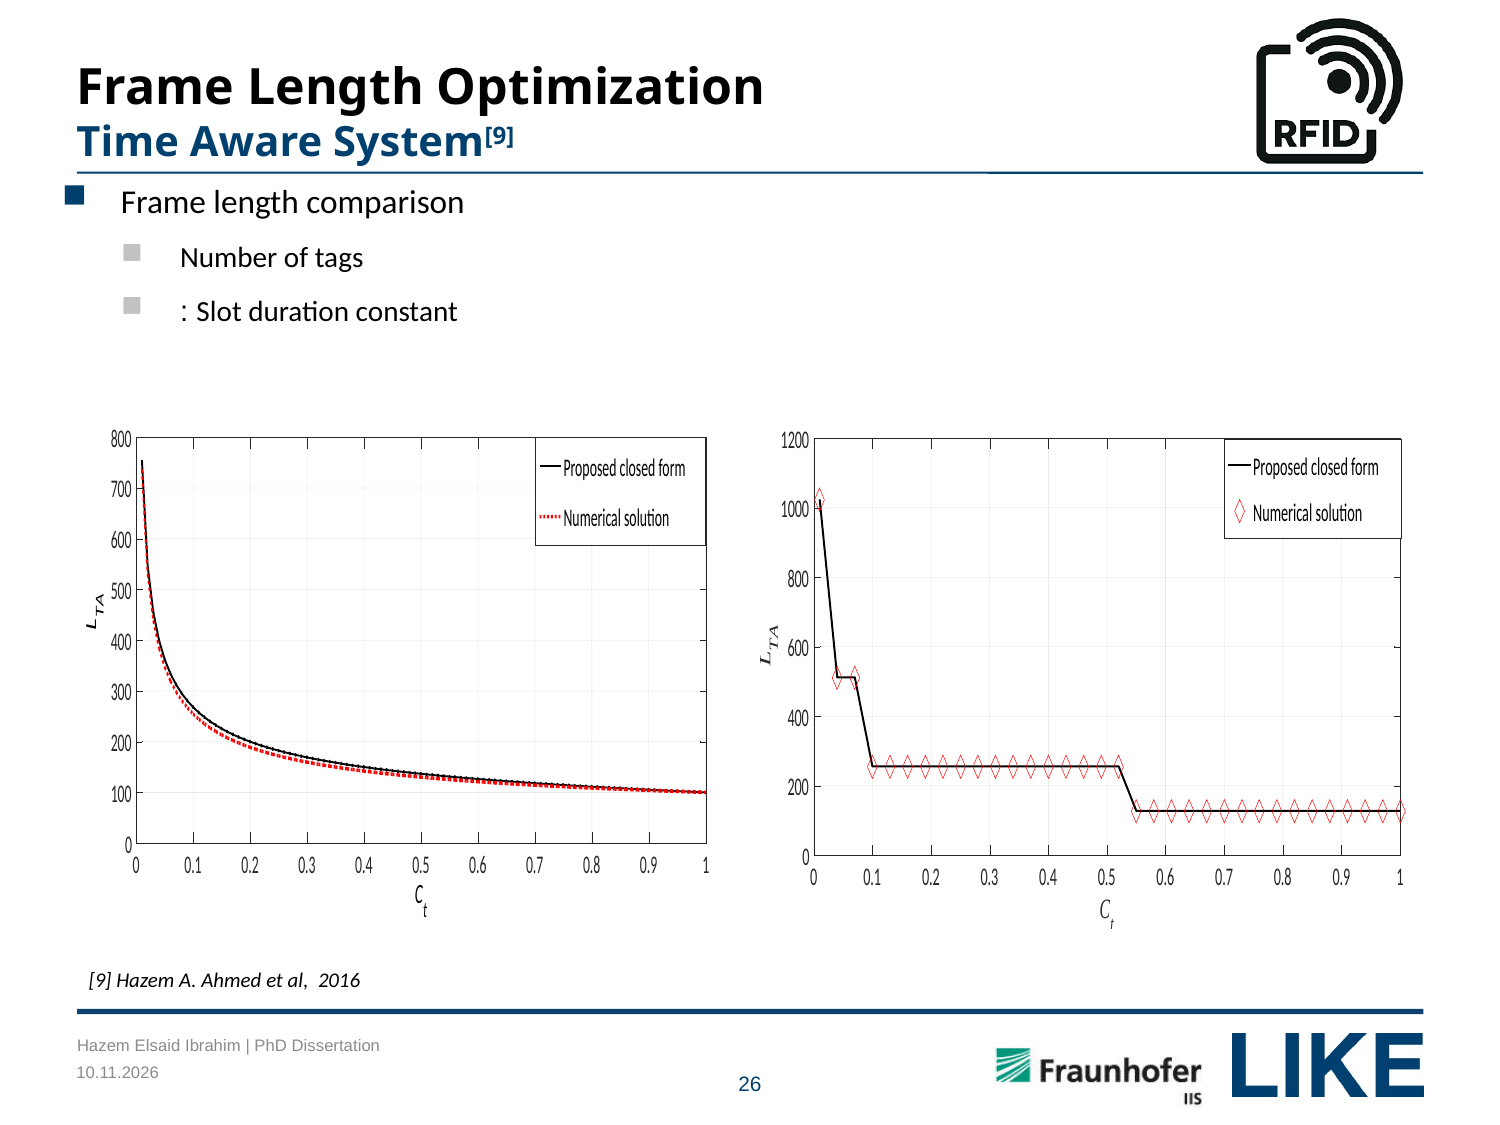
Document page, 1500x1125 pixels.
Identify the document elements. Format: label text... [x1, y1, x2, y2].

picture [83, 420, 714, 929]
title Frame Length Optimization Time Aware System[9] [76, 54, 1229, 166]
text_box [9] Hazem A. Ahmed et al, 2016 [73, 959, 396, 999]
picture [1232, 1033, 1424, 1097]
picture [1234, 16, 1424, 166]
chart [76, 361, 721, 941]
picture [986, 1020, 1210, 1116]
chart [744, 361, 1419, 941]
picture [756, 420, 1407, 929]
